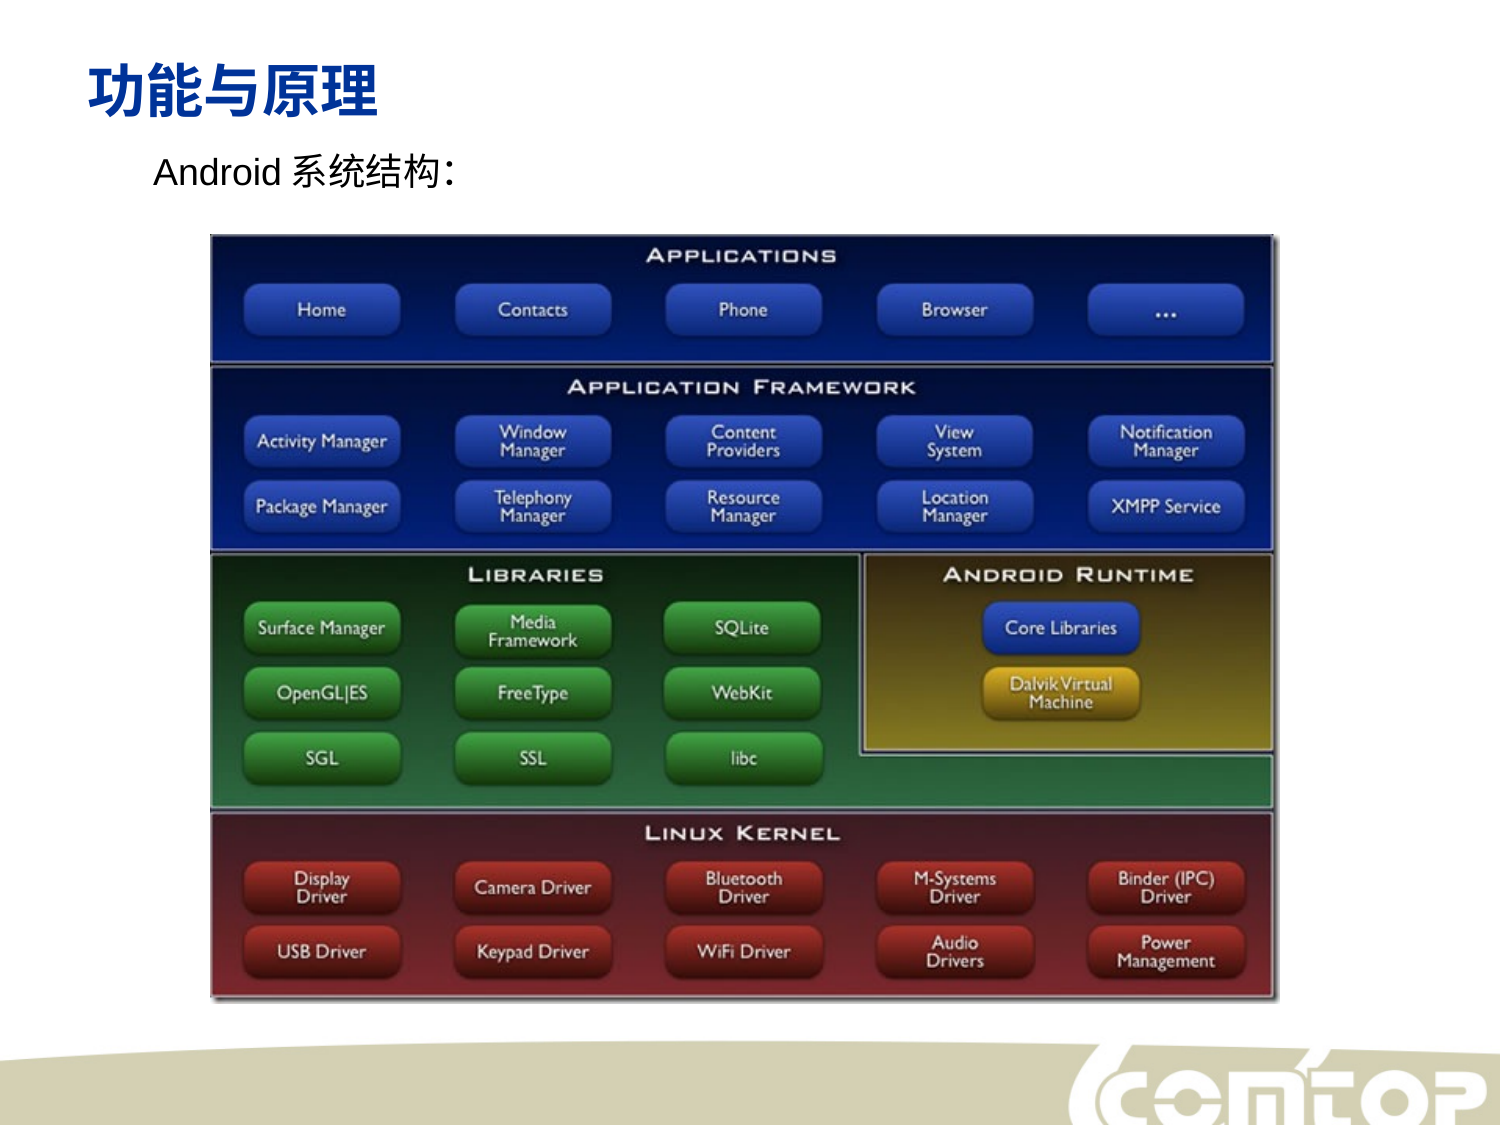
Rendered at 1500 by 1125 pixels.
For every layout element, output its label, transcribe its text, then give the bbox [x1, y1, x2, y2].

picture [0, 0, 1500, 1125]
text_box Android系统结构： [138, 140, 493, 201]
text_box 功能与原理 [72, 46, 394, 132]
